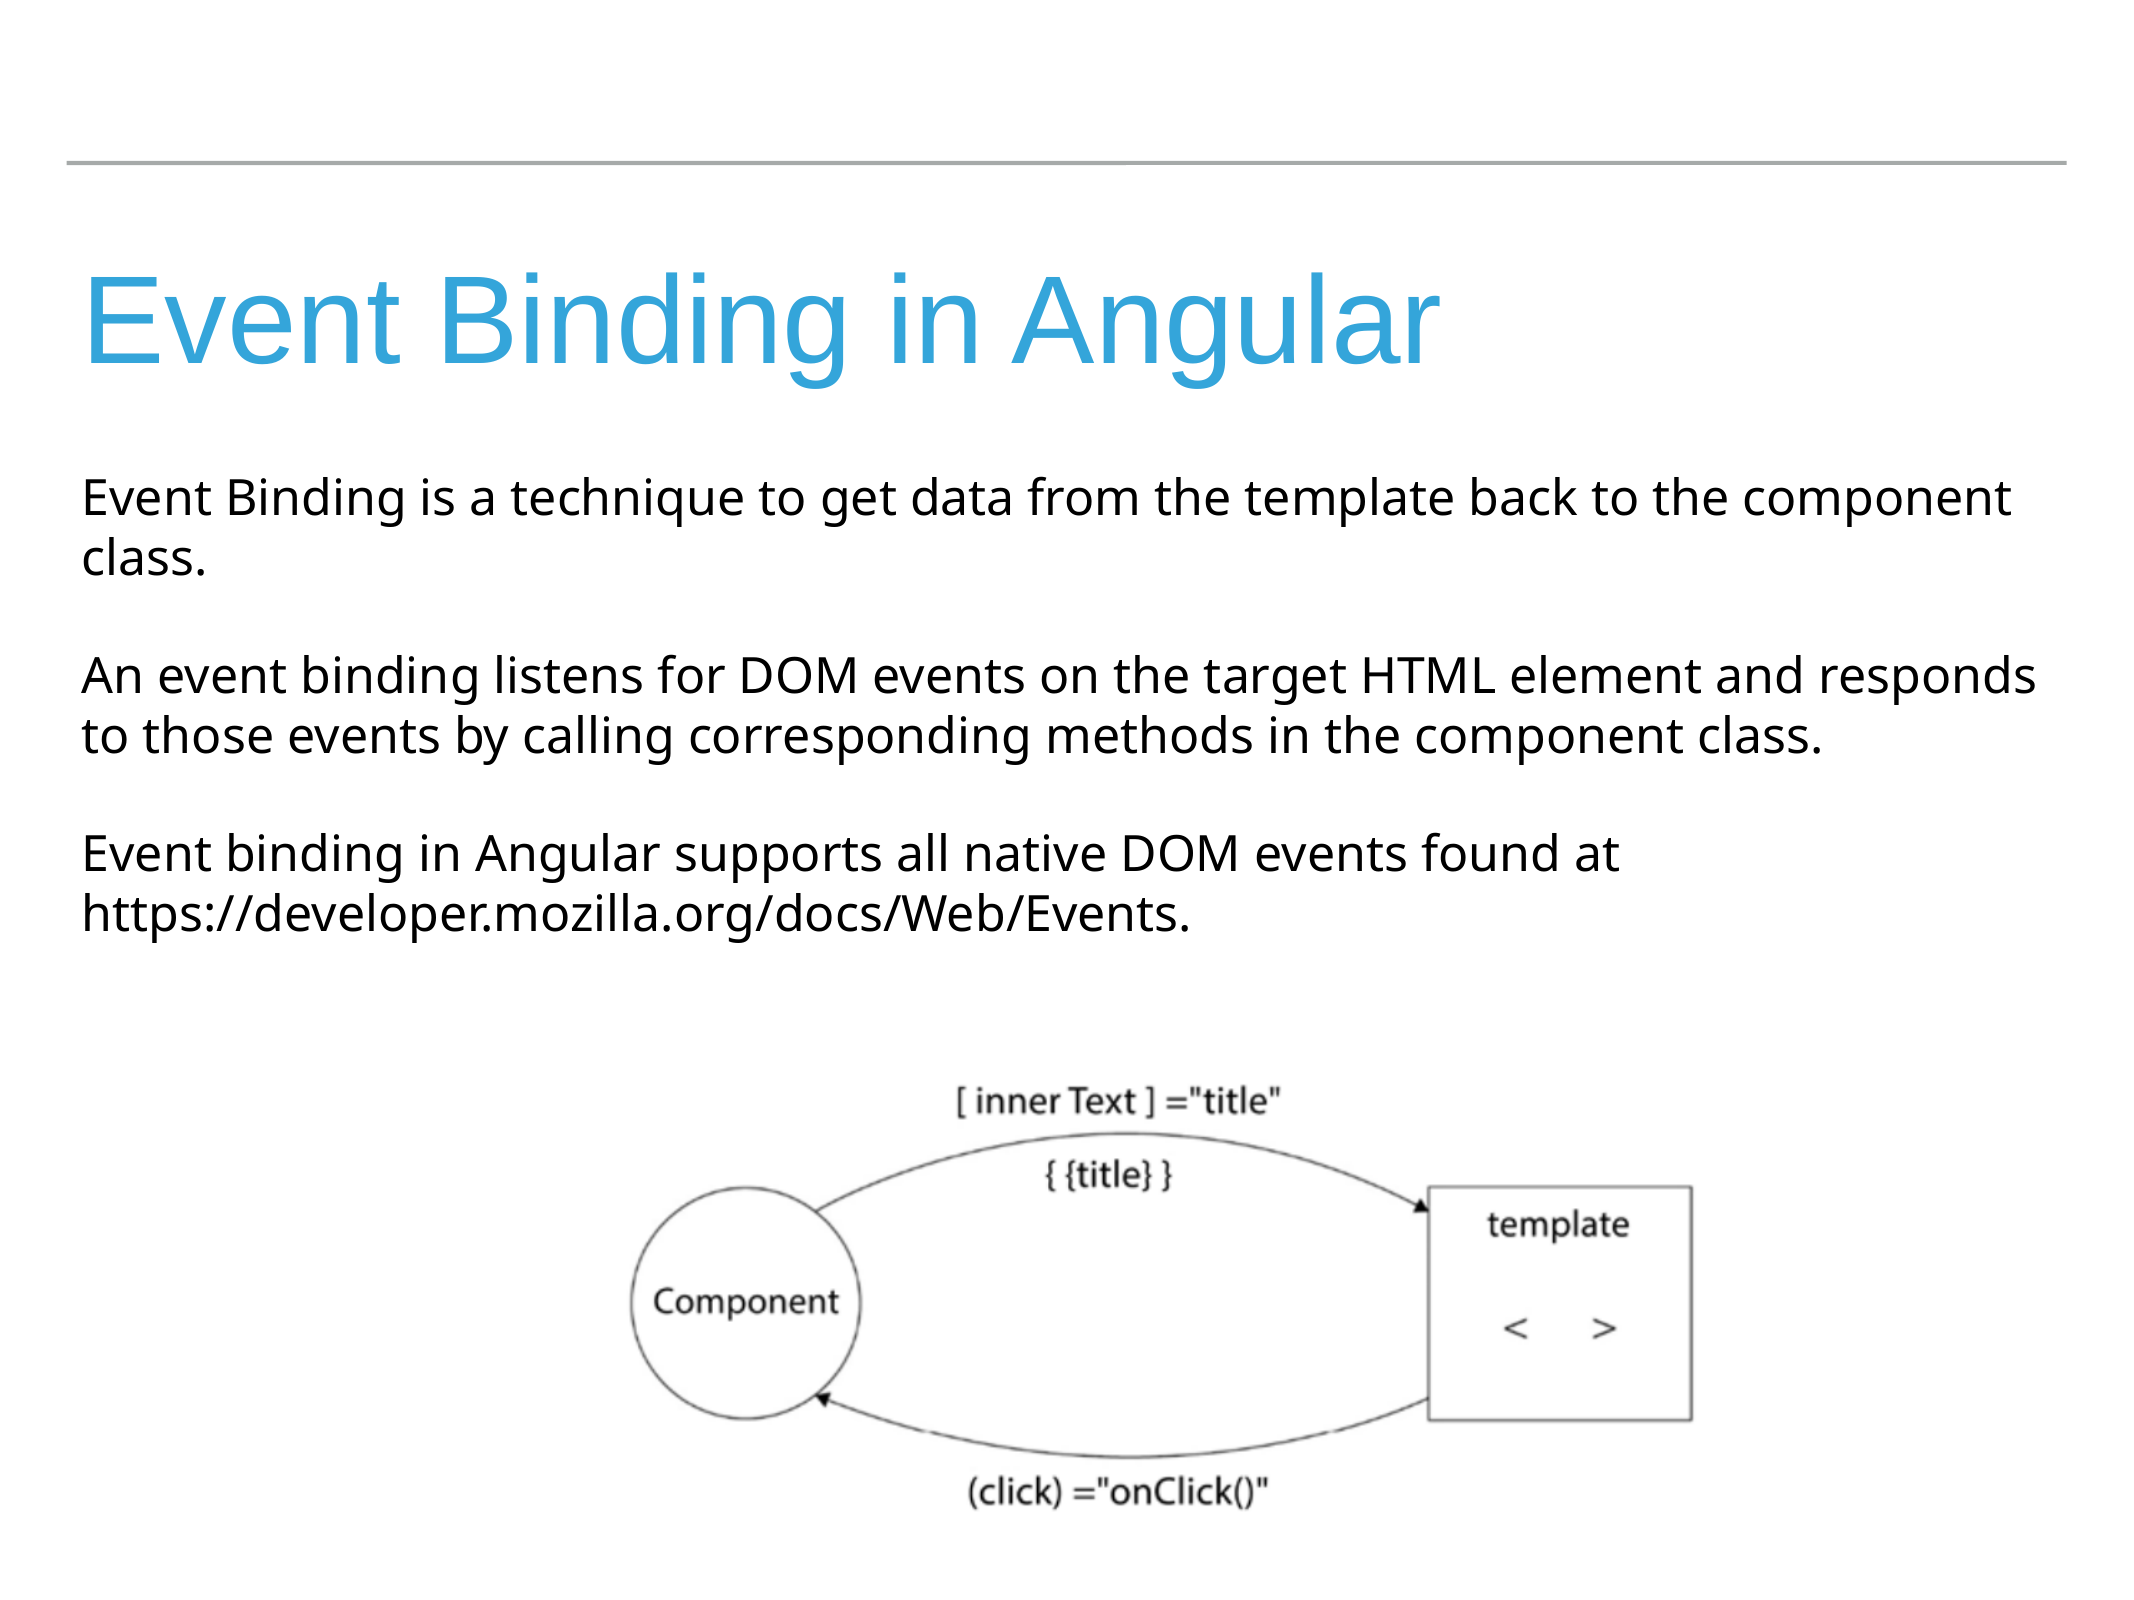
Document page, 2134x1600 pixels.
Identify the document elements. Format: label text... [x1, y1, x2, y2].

title Event Binding in Angular [66, 252, 2067, 371]
picture [501, 1056, 1795, 1553]
list Event Binding is a technique to get data from the template back to the component class. An event binding listens for DOM events on the target HTML element and responds to those events by calling corresponding methods in the component class. Event binding in Angular supports all native DOM events found at https://developer.mozilla.org/docs/Web/Events. [66, 450, 2067, 1452]
